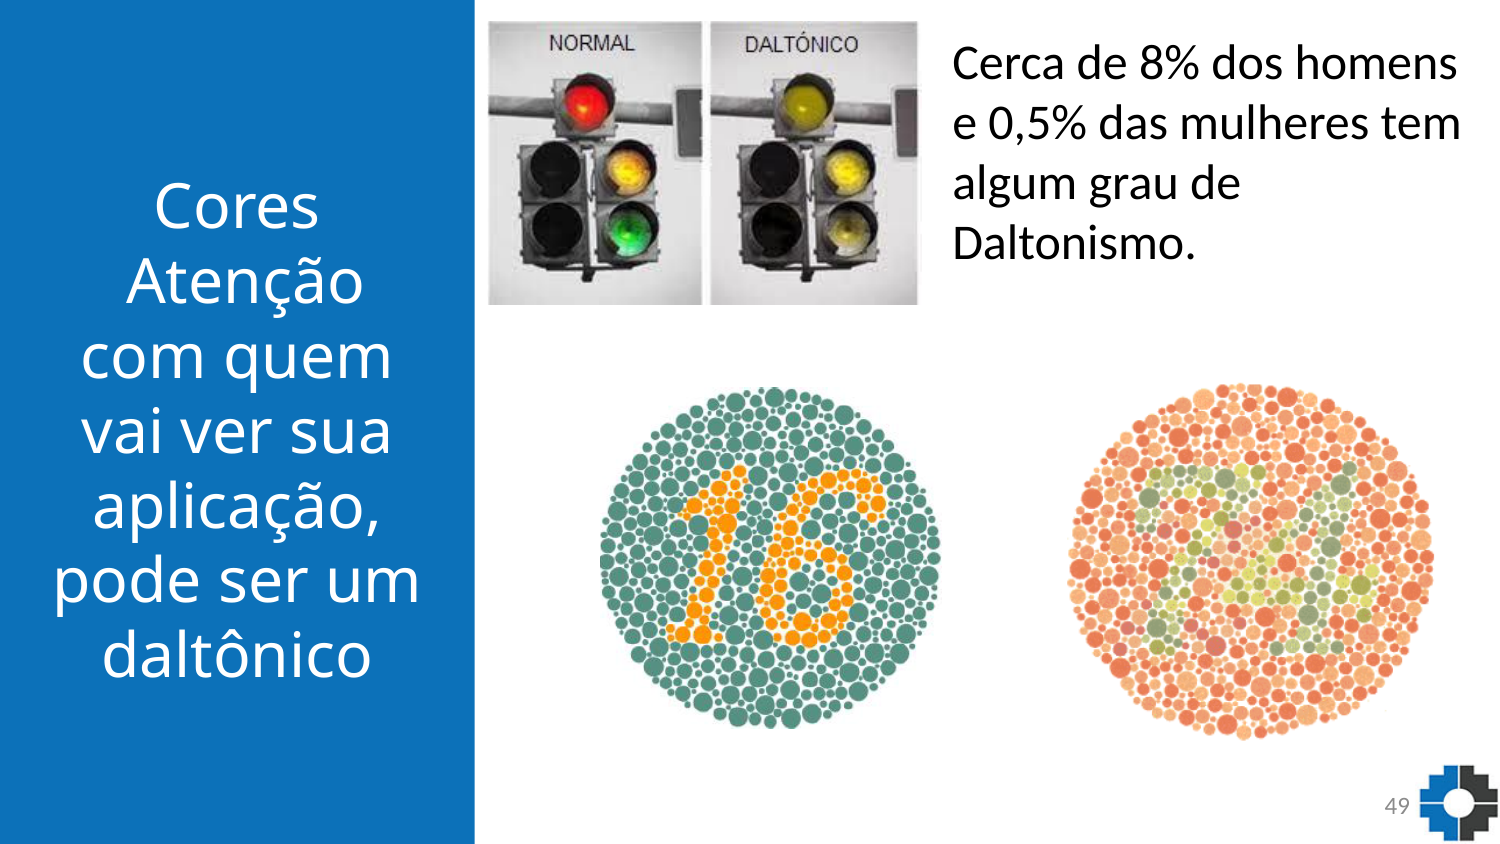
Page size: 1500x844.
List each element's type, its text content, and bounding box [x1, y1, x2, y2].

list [487, 21, 923, 305]
slide_number 49 [1074, 782, 1425, 827]
text_box Cerca de 8% dos homens e 0,5% das mulheres tem algum grau de Daltonismo. [937, 21, 1488, 277]
title Cores Atenção com quem vai ver sua aplicação, pode ser um daltônico [24, 34, 450, 822]
picture [0, 0, 1500, 844]
